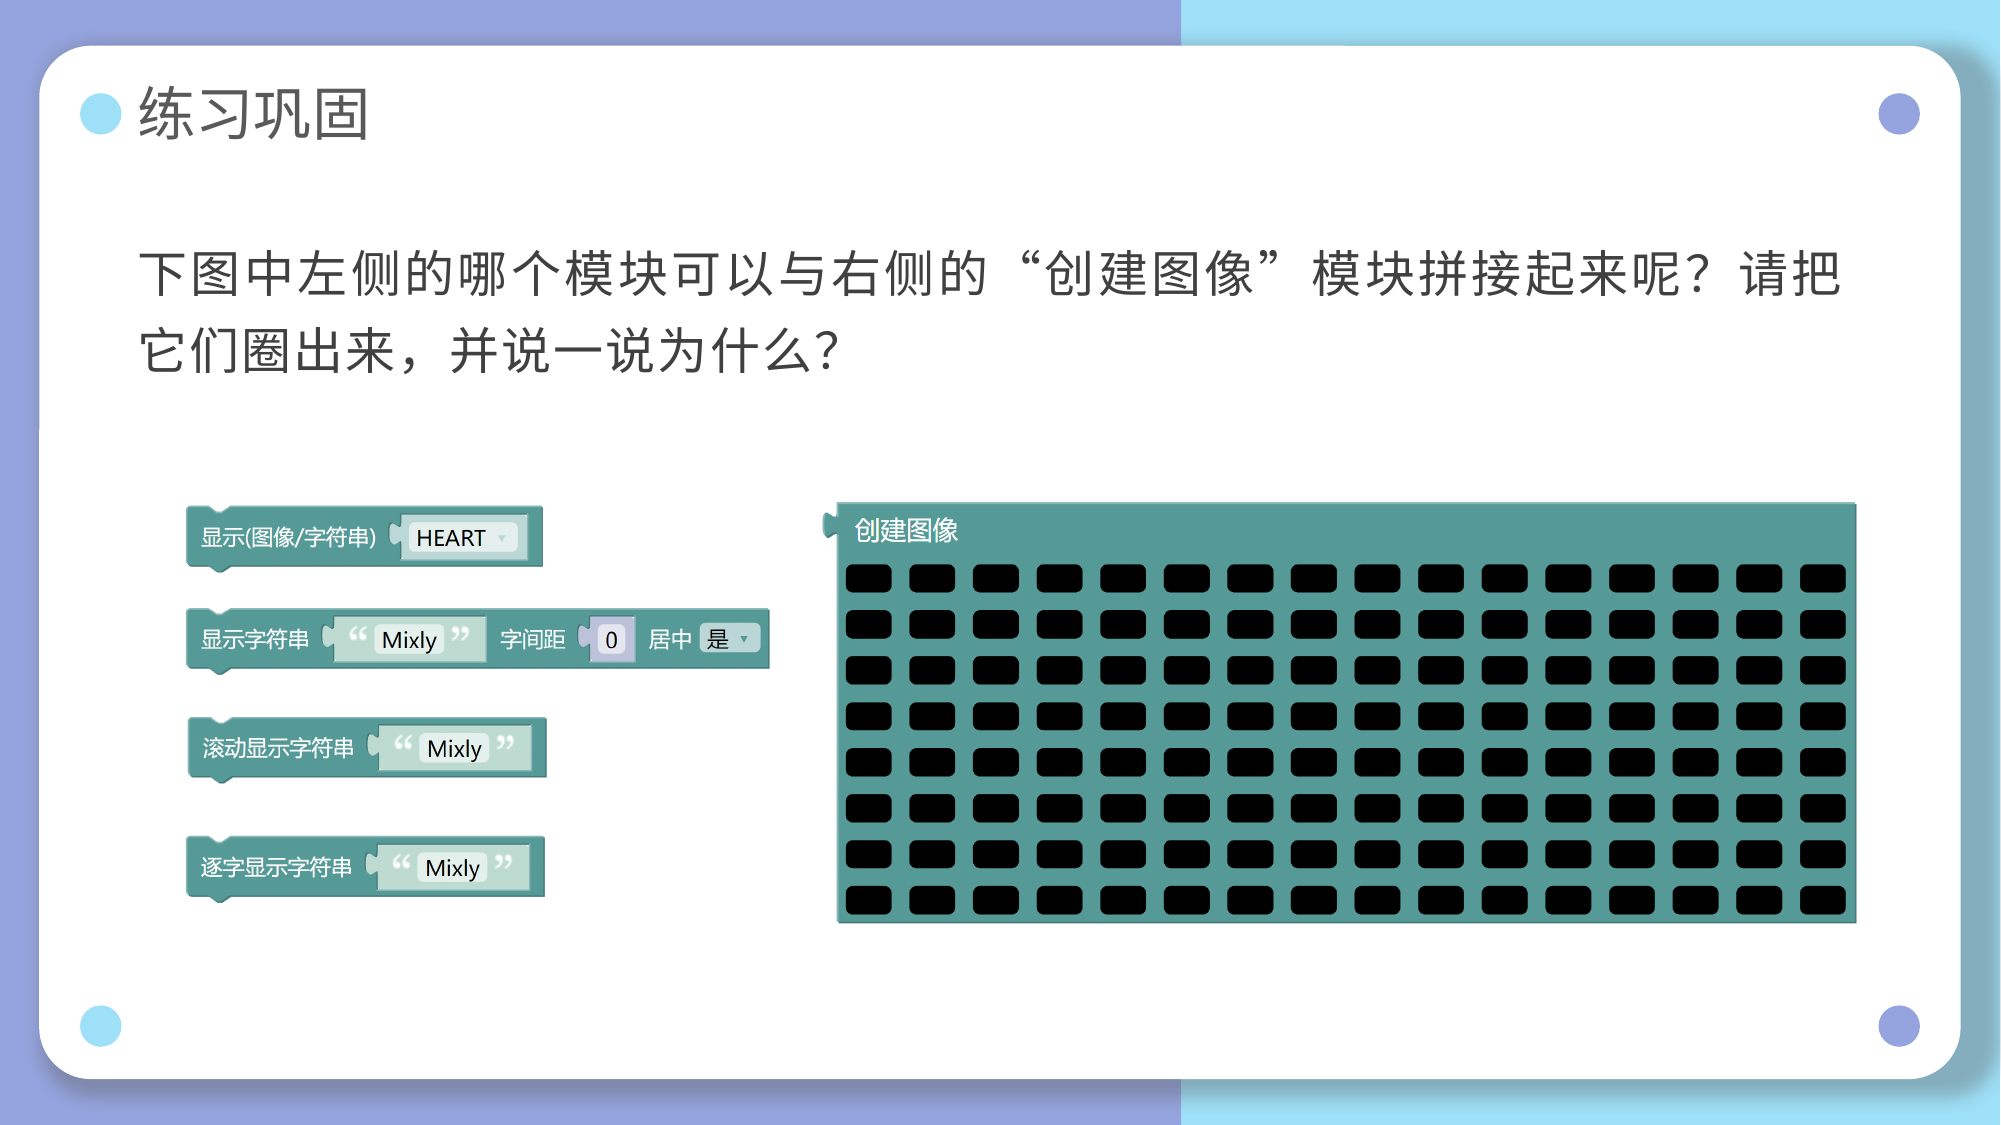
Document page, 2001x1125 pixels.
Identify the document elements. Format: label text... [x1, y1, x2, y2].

title 练习巩固 [137, 77, 976, 157]
picture [817, 497, 1863, 927]
list 下图中左侧的哪个模块可以与右侧的“创建图像”模块拼接起来呢？请把它们圈出来，并说一说为什么？ [137, 216, 1845, 1026]
picture [181, 498, 773, 909]
